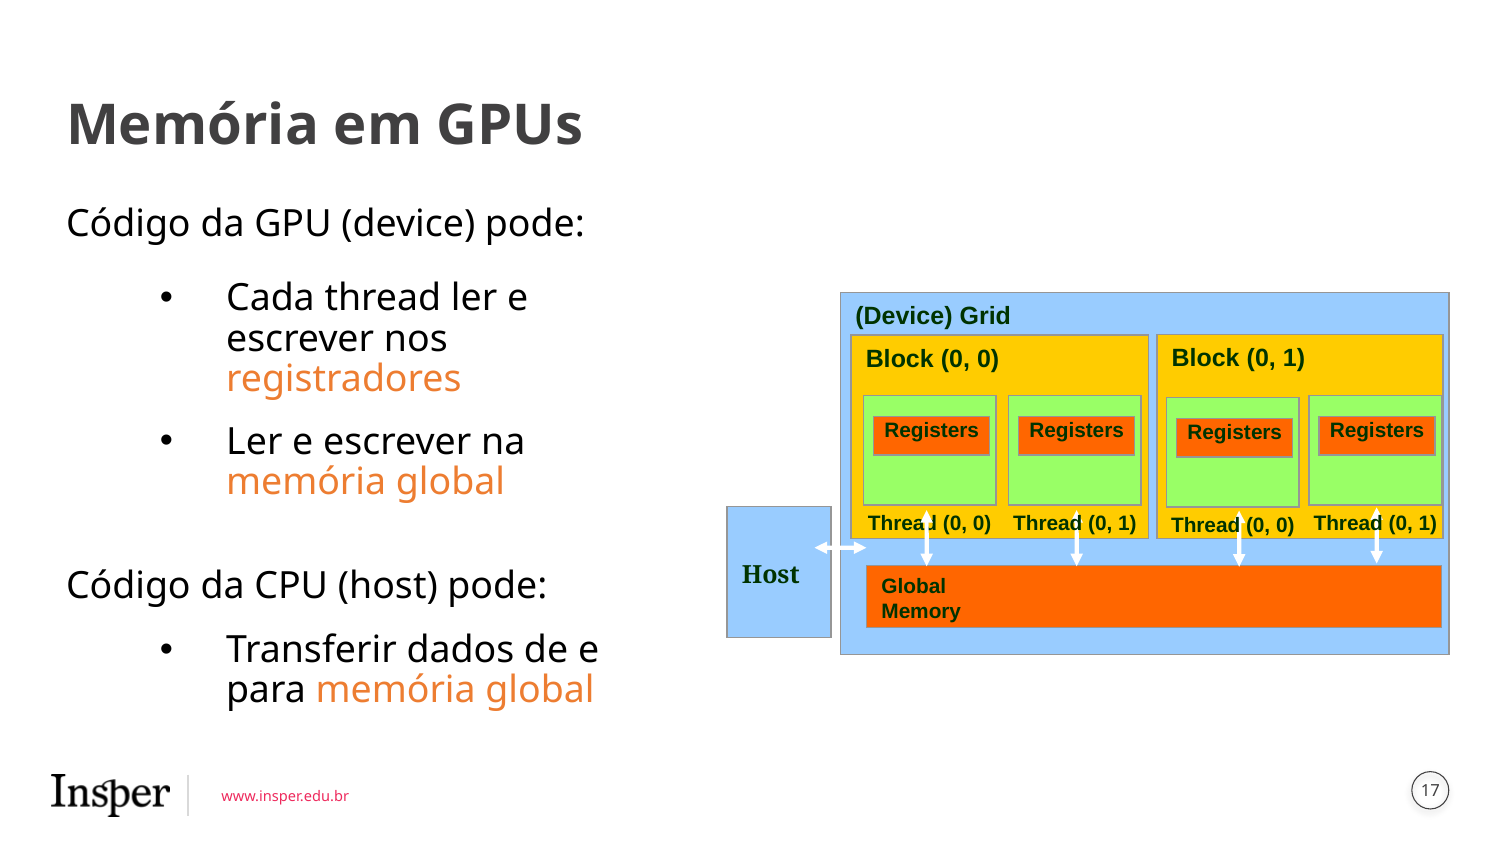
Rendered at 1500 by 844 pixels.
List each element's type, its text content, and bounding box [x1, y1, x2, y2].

list Código da GPU (device) pode: Cada thread ler e escrever nos registradores Ler e escrever na memória global Código da CPU (host) pode: Transferir dados de e para memória global [51, 189, 664, 750]
title Memória em GPUs [51, 72, 1449, 167]
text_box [726, 292, 1450, 655]
picture [51, 774, 170, 817]
